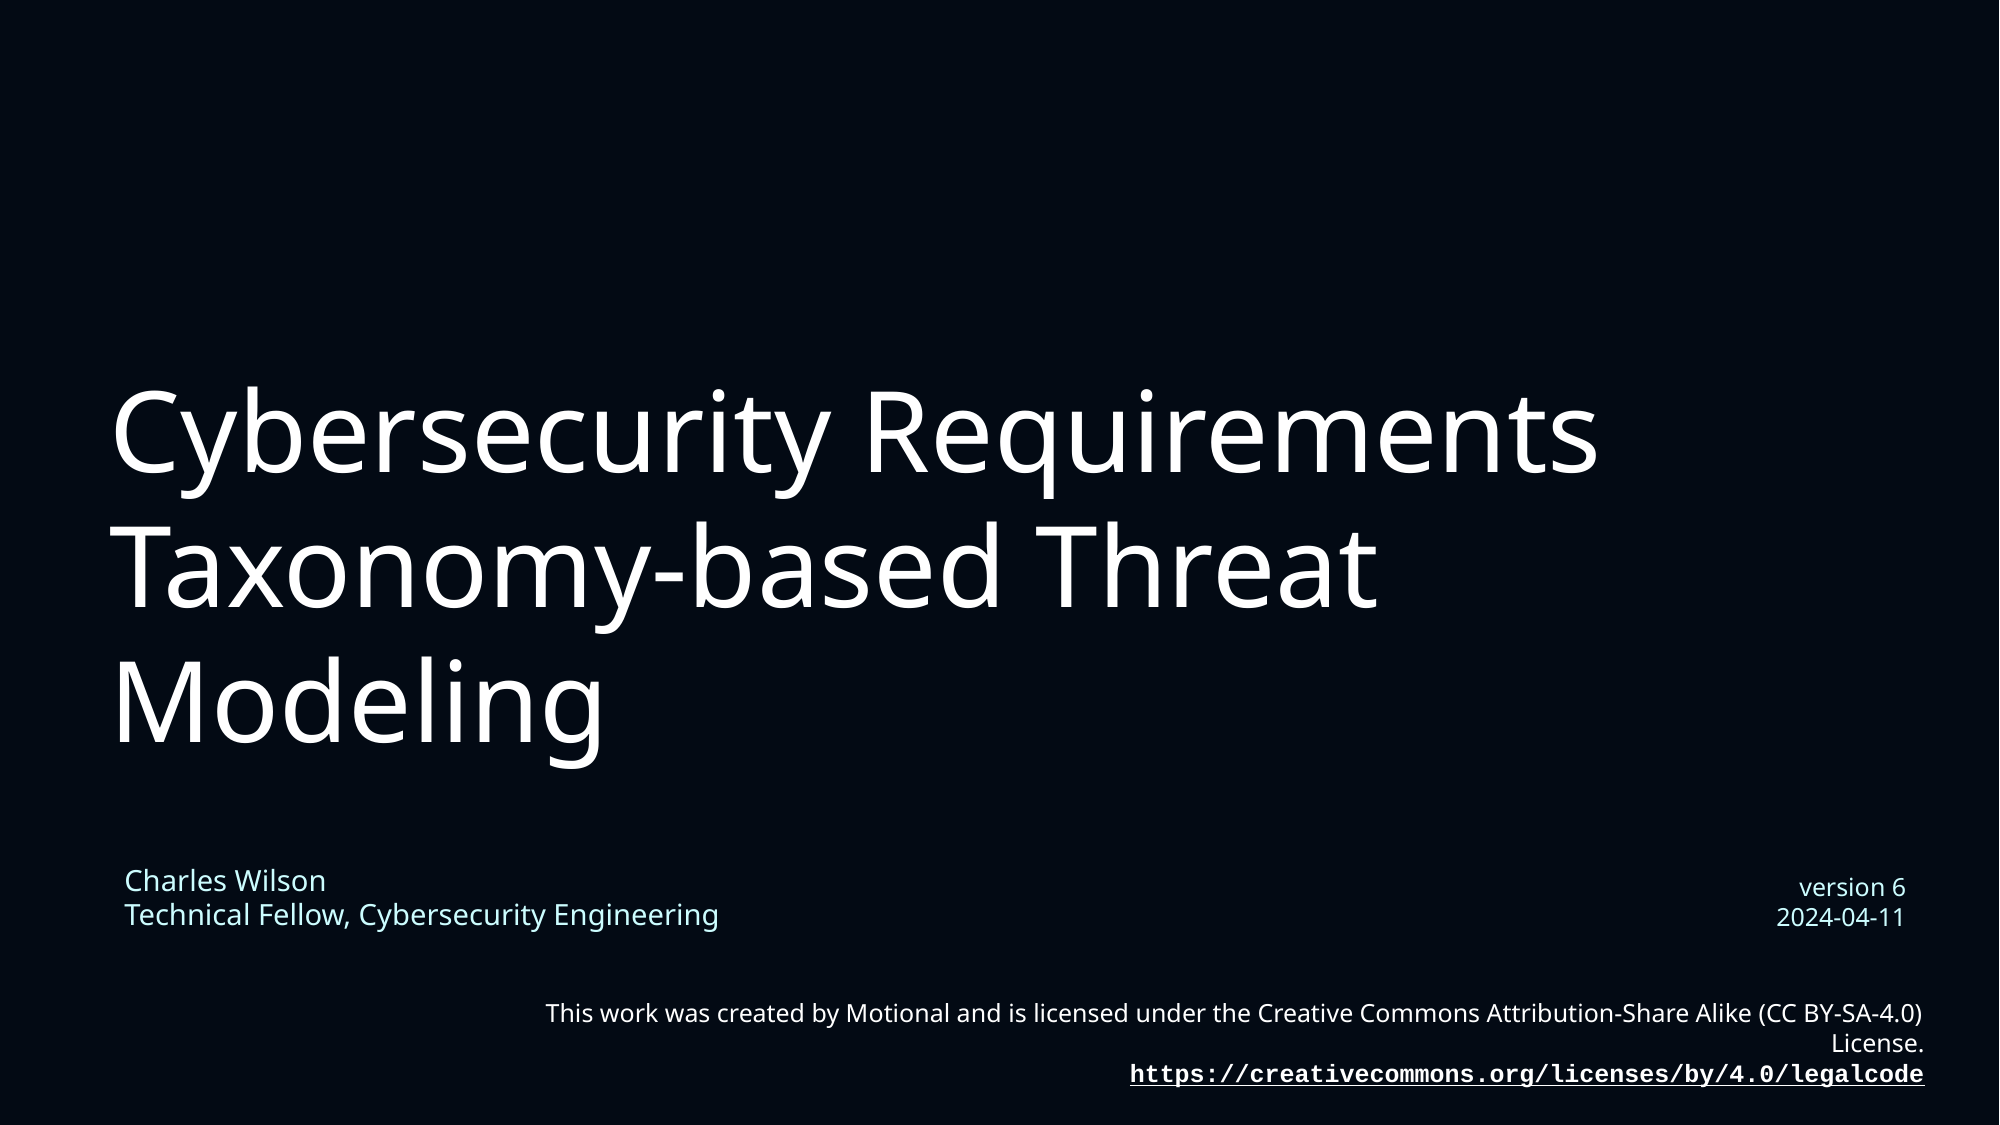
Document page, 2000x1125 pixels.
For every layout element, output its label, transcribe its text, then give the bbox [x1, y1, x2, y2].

text_box Charles Wilson Technical Fellow, Cybersecurity Engineering [109, 854, 1156, 940]
title Cybersecurity Requirements Taxonomy-based Threat Modeling [109, 297, 1890, 828]
text_box version 6 2024-04-11 [1761, 864, 1922, 940]
